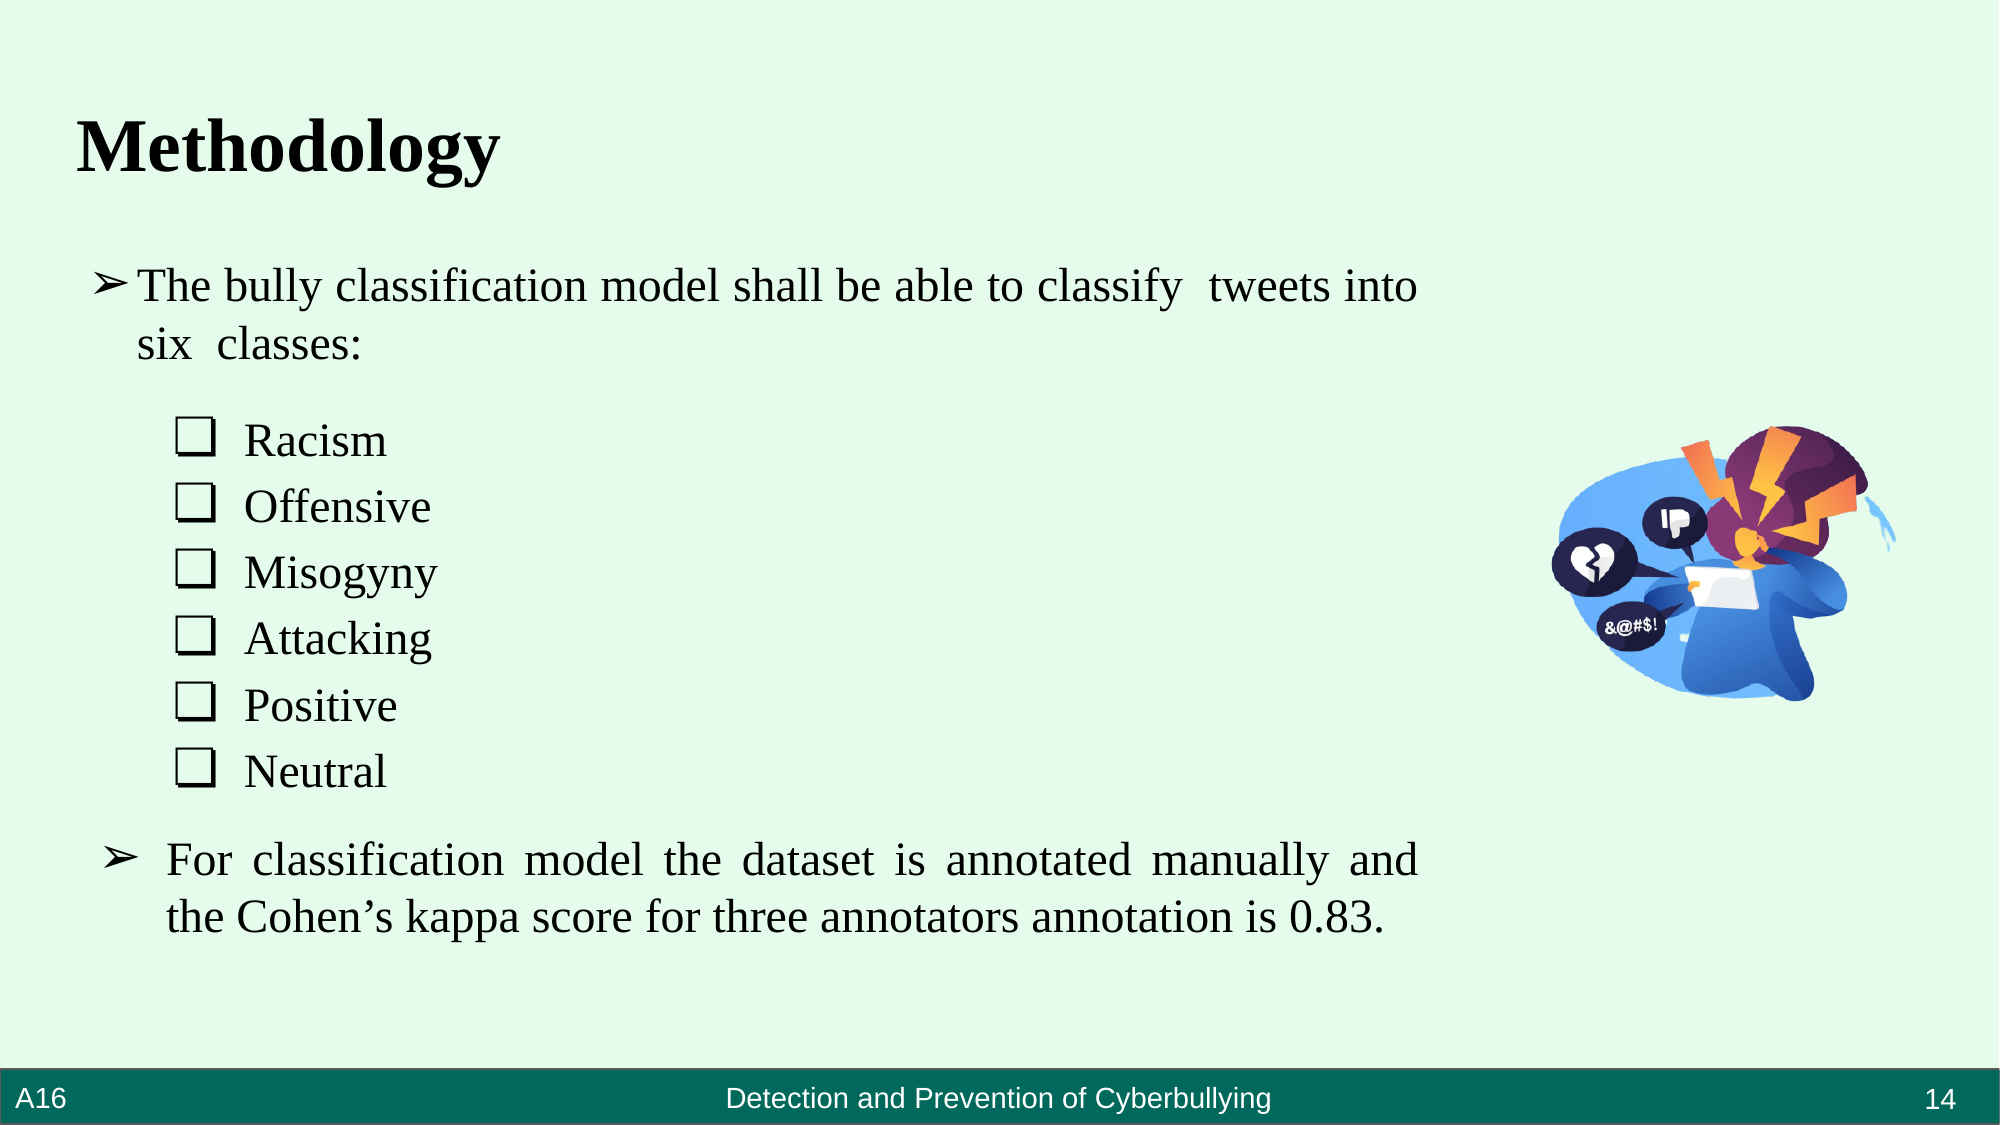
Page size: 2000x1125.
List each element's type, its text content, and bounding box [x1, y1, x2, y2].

text_box 14 [1909, 1065, 2000, 1125]
list The bully classification model shall be able to classify tweets into six classes: Racism Offensive Misogyny Attacking Positive Neutral For classification model the dataset is annotated manually and the Cohen’s kappa score for three annotators annotation is 0.83. [68, 233, 1441, 973]
text_box IC4ME2 Detection and Prevention of Cyberbullying [0, 1059, 2000, 1069]
title Methodology [56, 75, 1920, 201]
picture [1465, 392, 1975, 733]
text_box A16 Detection and Prevention of Cyberbullying [0, 1069, 1909, 1124]
